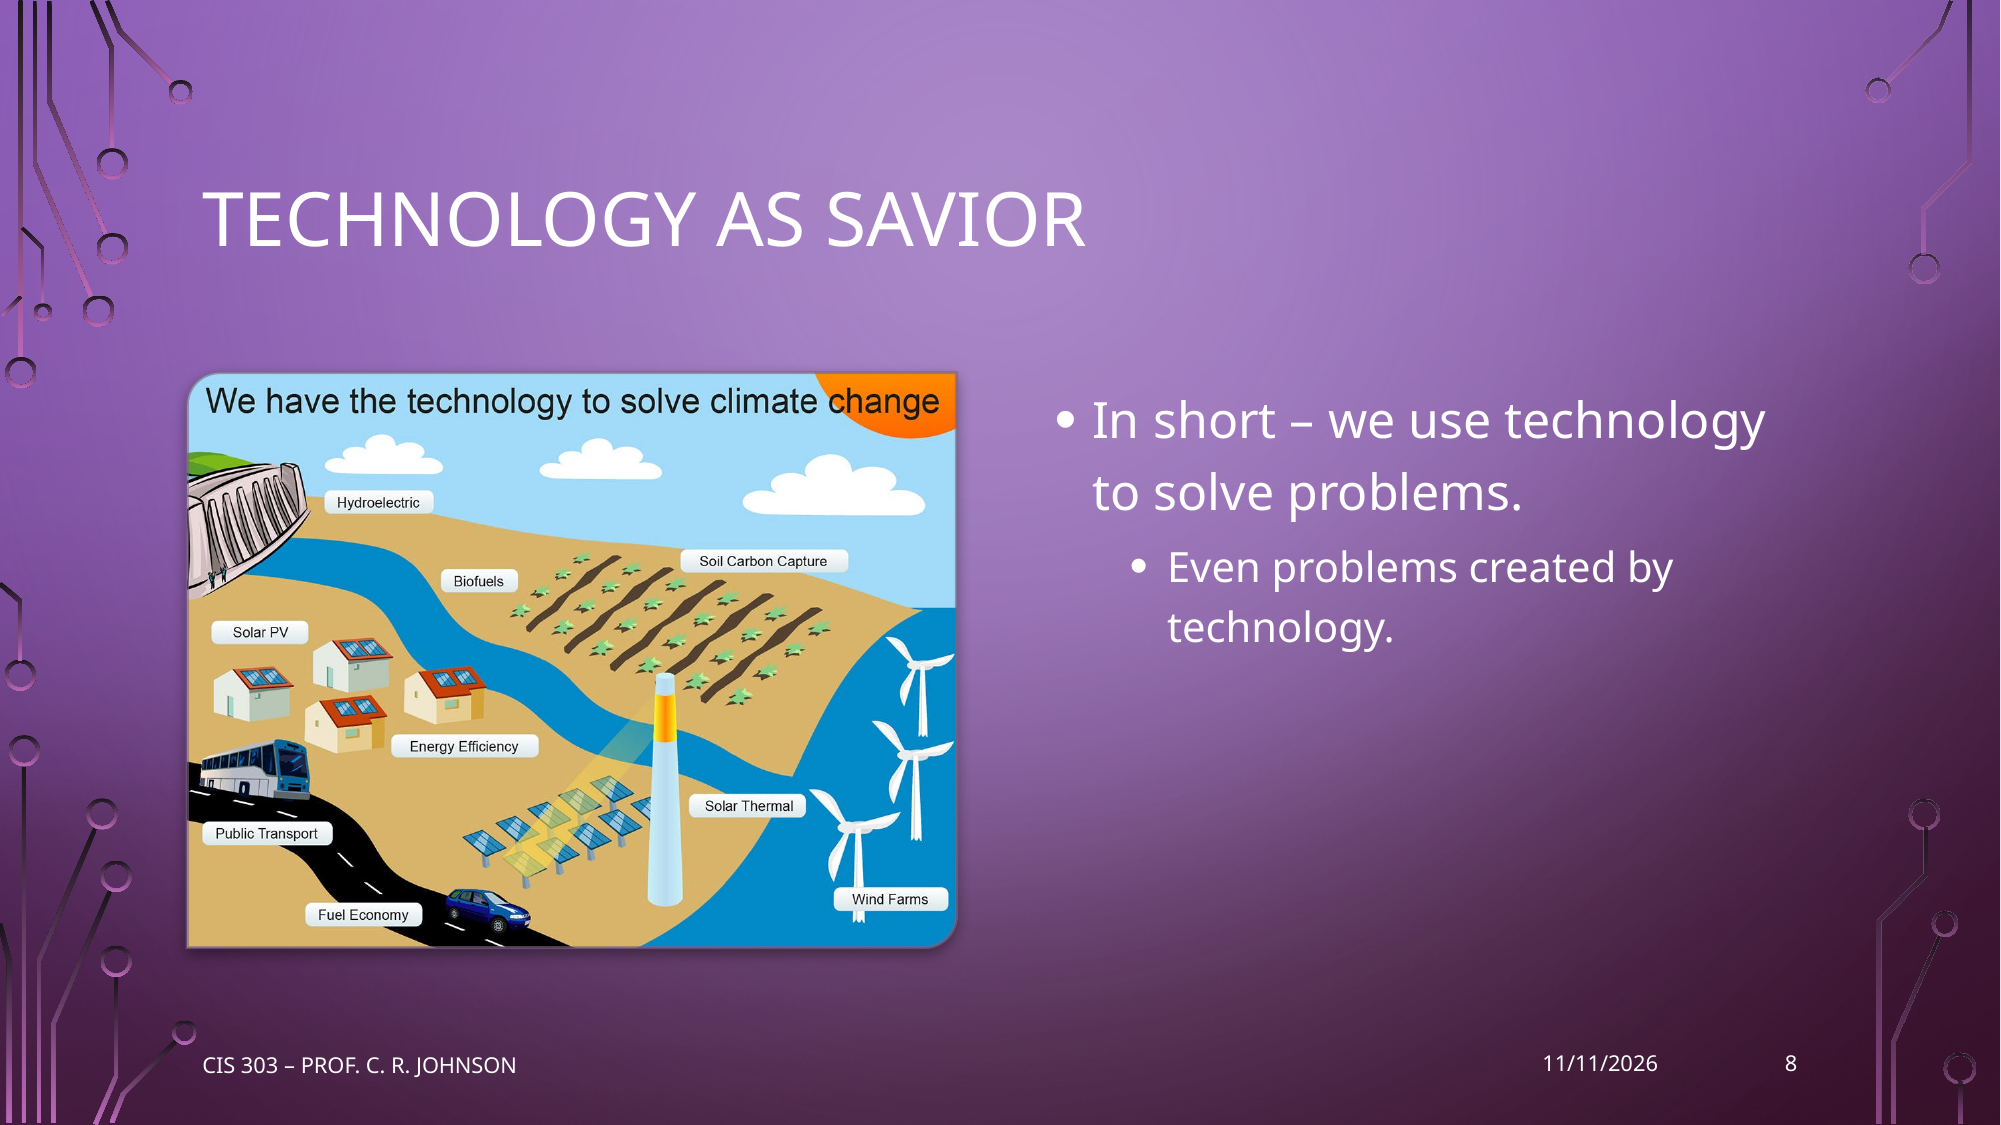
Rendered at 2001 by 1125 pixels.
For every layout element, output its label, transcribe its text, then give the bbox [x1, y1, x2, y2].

picture [186, 372, 957, 948]
title Technology as Savior [187, 101, 1813, 344]
slide_number 8 [1685, 1035, 1813, 1095]
list In short – we use technology to solve problems. Even problems created by technology. [1039, 369, 1813, 950]
footer CIS 303 – Prof. C. R. Johnson [187, 1035, 1211, 1095]
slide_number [1223, 1035, 1674, 1095]
